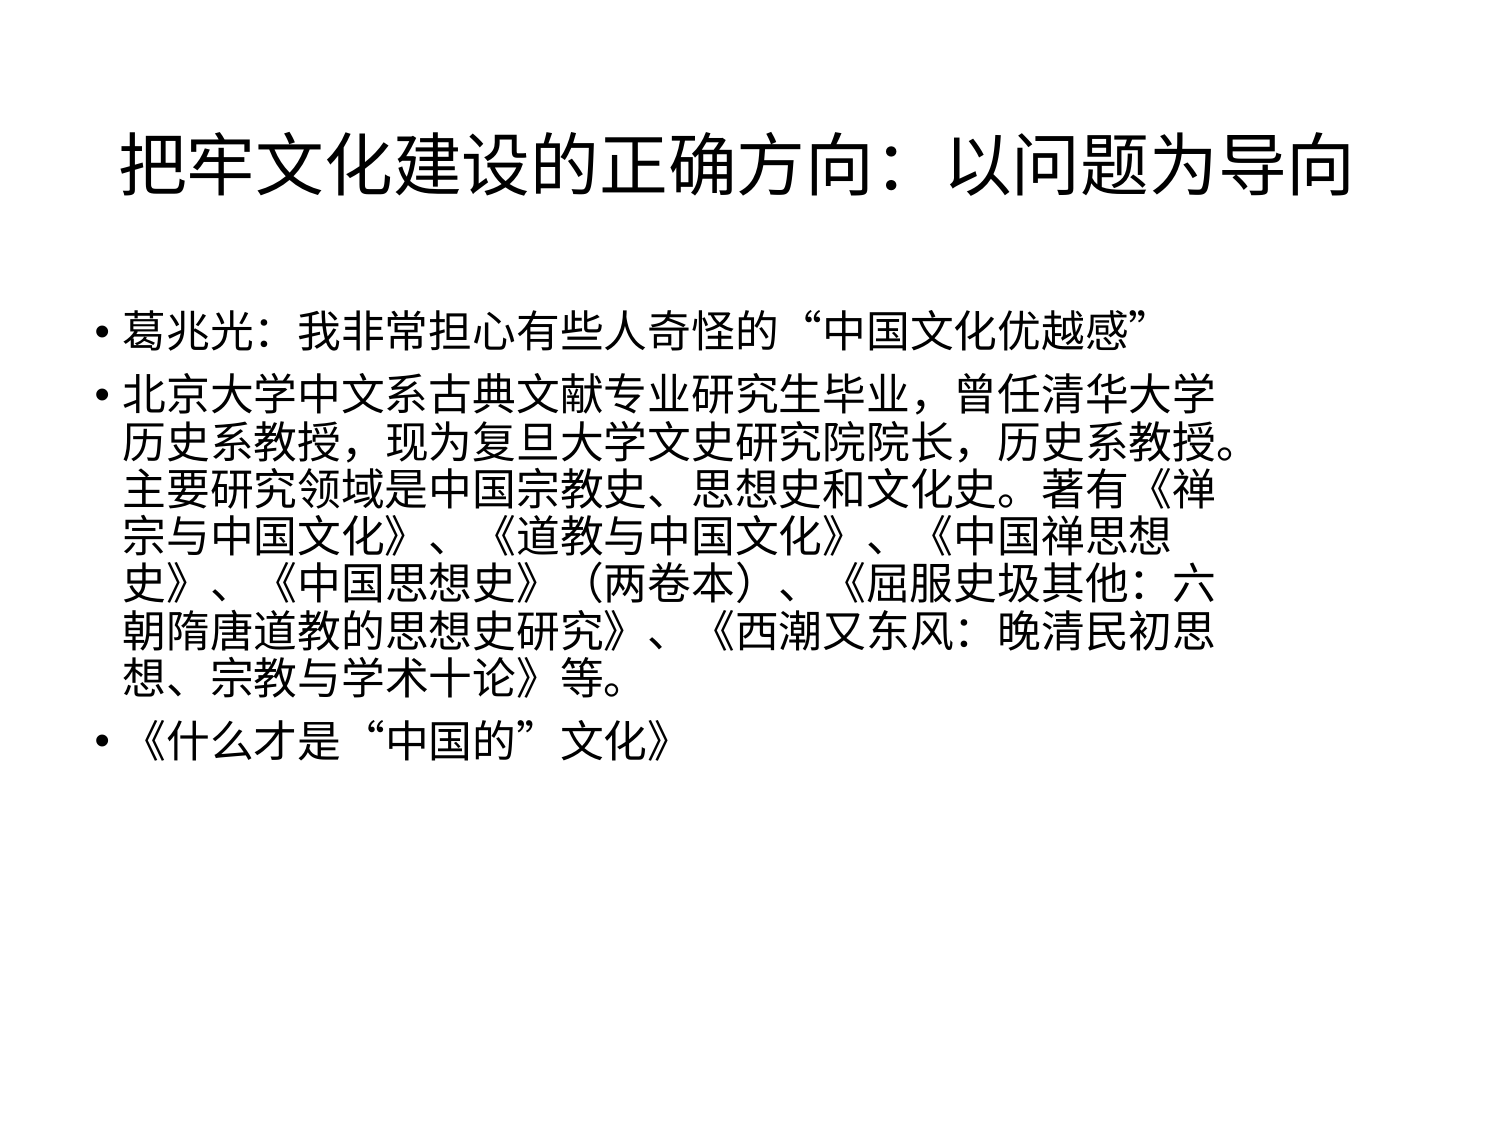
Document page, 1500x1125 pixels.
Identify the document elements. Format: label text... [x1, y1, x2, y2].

title 把牢文化建设的正确方向：以问题为导向 [103, 59, 1397, 278]
list 葛兆光：我非常担心有些人奇怪的“中国文化优越感” 北京大学中文系古典文献专业研究生毕业，曾任清华大学历史系教授，现为复旦大学文史研究院院长，历史系教授。主要研究领域是中国宗教史、思想史和文化史。著有《禅宗与中国文化》、《道教与中国文化》、《中国禅思想史》、《中国思想史》（两卷本）、《屈服史圾其他：六朝隋唐道教的思想史研究》、《西潮又东风：晚清民初思想、宗教与学术十论》等。 《什么才是“中国的”文化》 [79, 302, 1270, 1083]
